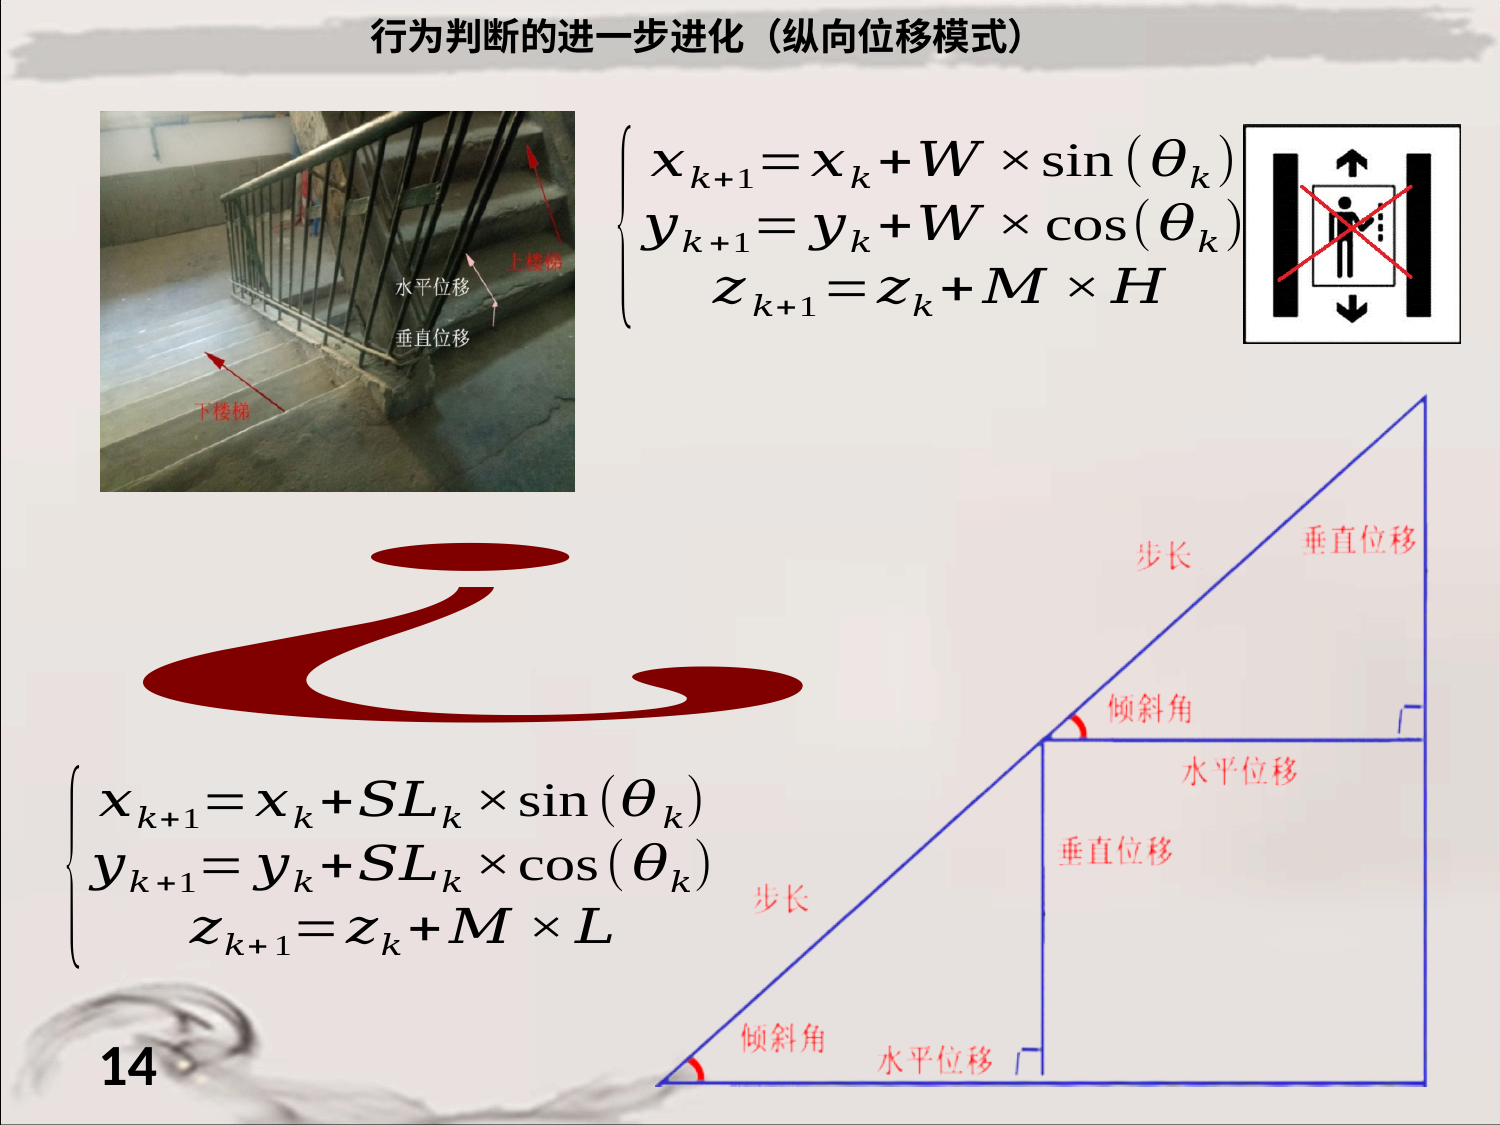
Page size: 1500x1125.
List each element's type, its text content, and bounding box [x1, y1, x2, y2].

text_box 14 [83, 1020, 219, 1105]
picture [0, 0, 1500, 1125]
text_box 行为判断的进一步进化（纵向位移模式） [355, 5, 1353, 66]
